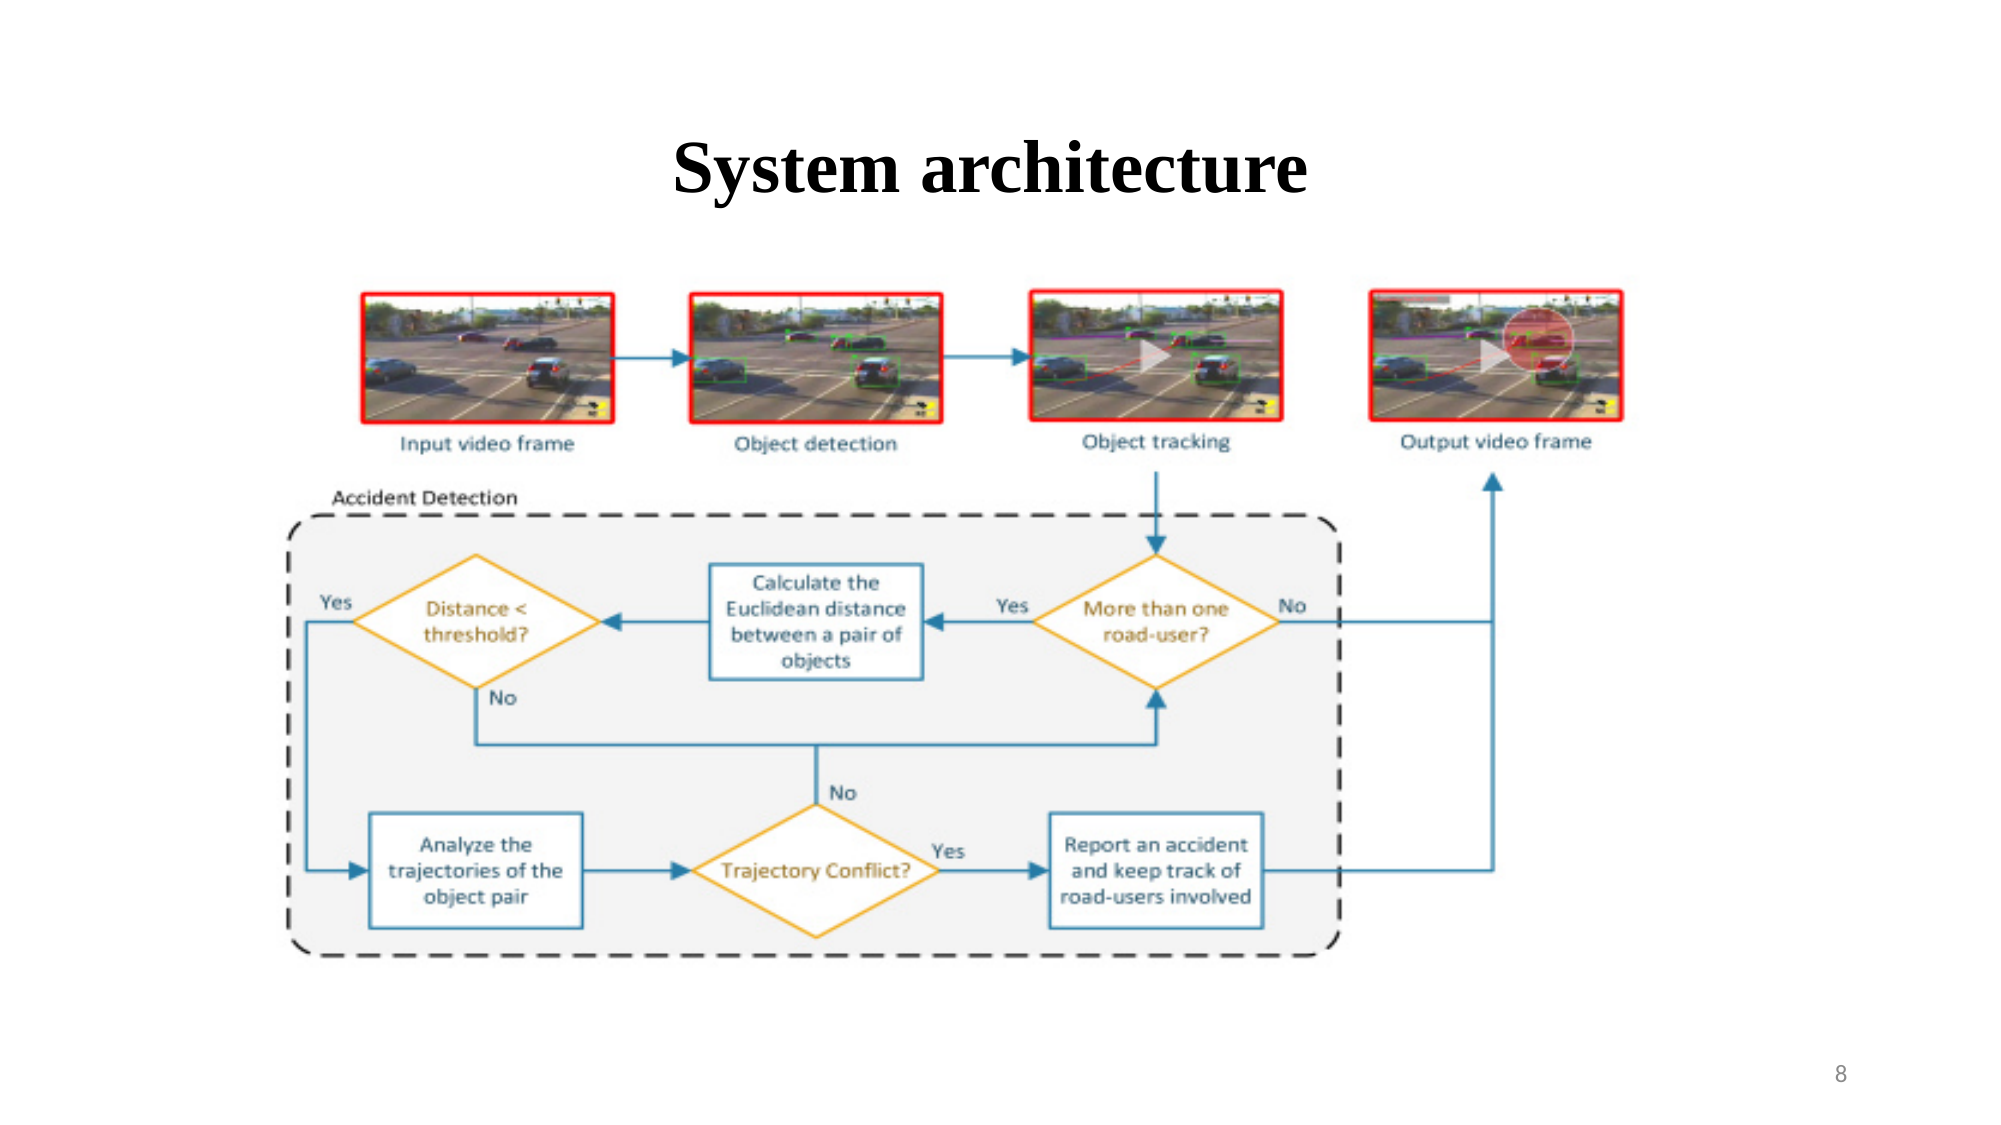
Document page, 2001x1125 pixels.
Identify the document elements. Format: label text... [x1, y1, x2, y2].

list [220, 241, 1678, 1006]
slide_number 8 [1412, 1042, 1863, 1103]
title System architecture [137, 59, 1863, 278]
